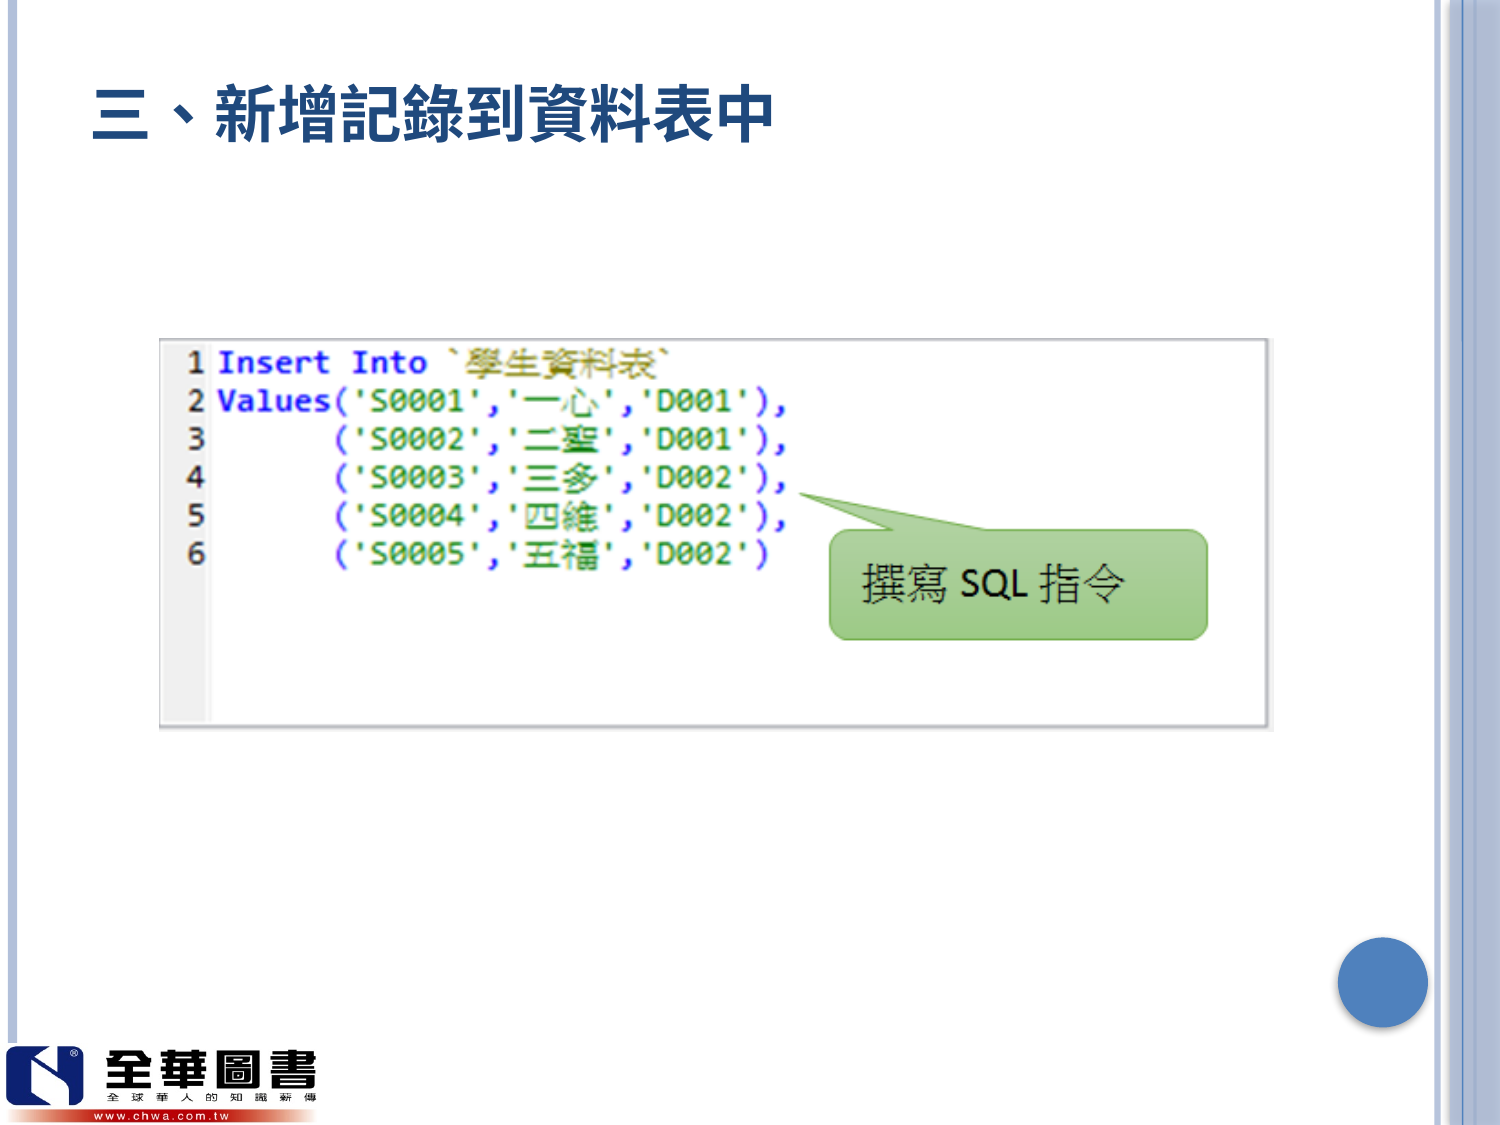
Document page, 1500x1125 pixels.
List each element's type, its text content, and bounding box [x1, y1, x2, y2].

title 三、新增記錄到資料表中 [75, 45, 1300, 233]
picture [158, 337, 1274, 732]
picture [0, 1043, 322, 1125]
